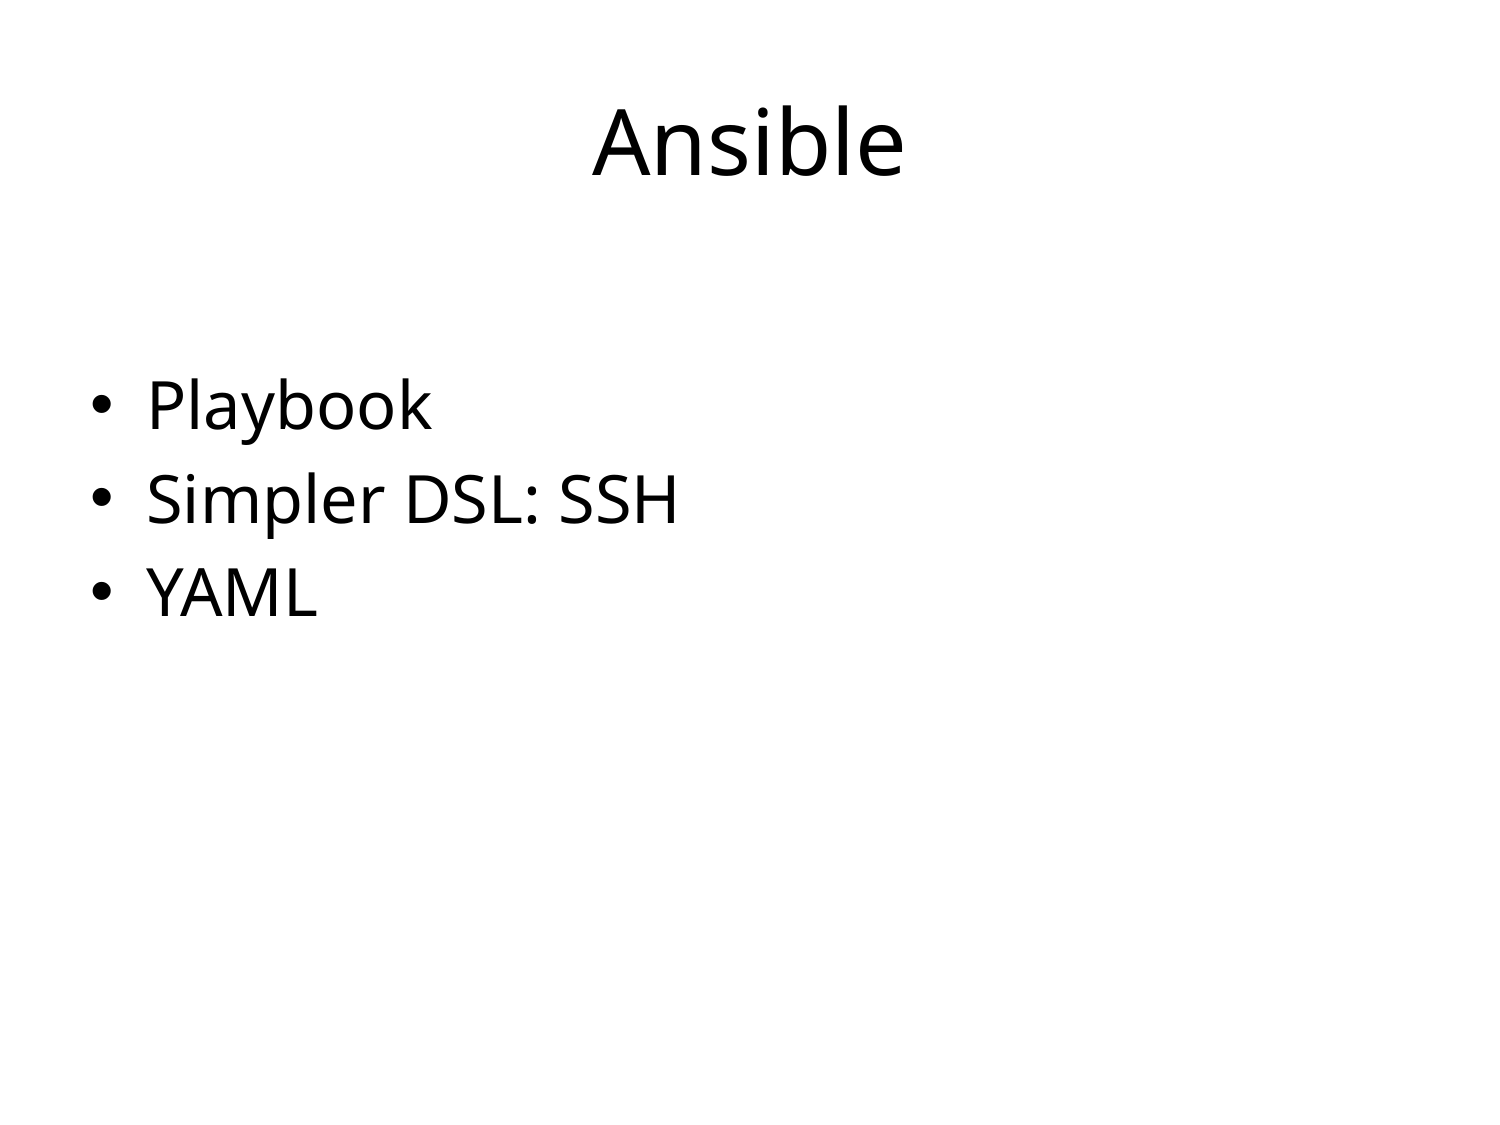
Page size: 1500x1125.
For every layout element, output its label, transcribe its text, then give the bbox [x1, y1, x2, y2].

list Playbook Simpler DSL: SSH YAML [75, 262, 1425, 1005]
title Ansible [75, 45, 1425, 233]
